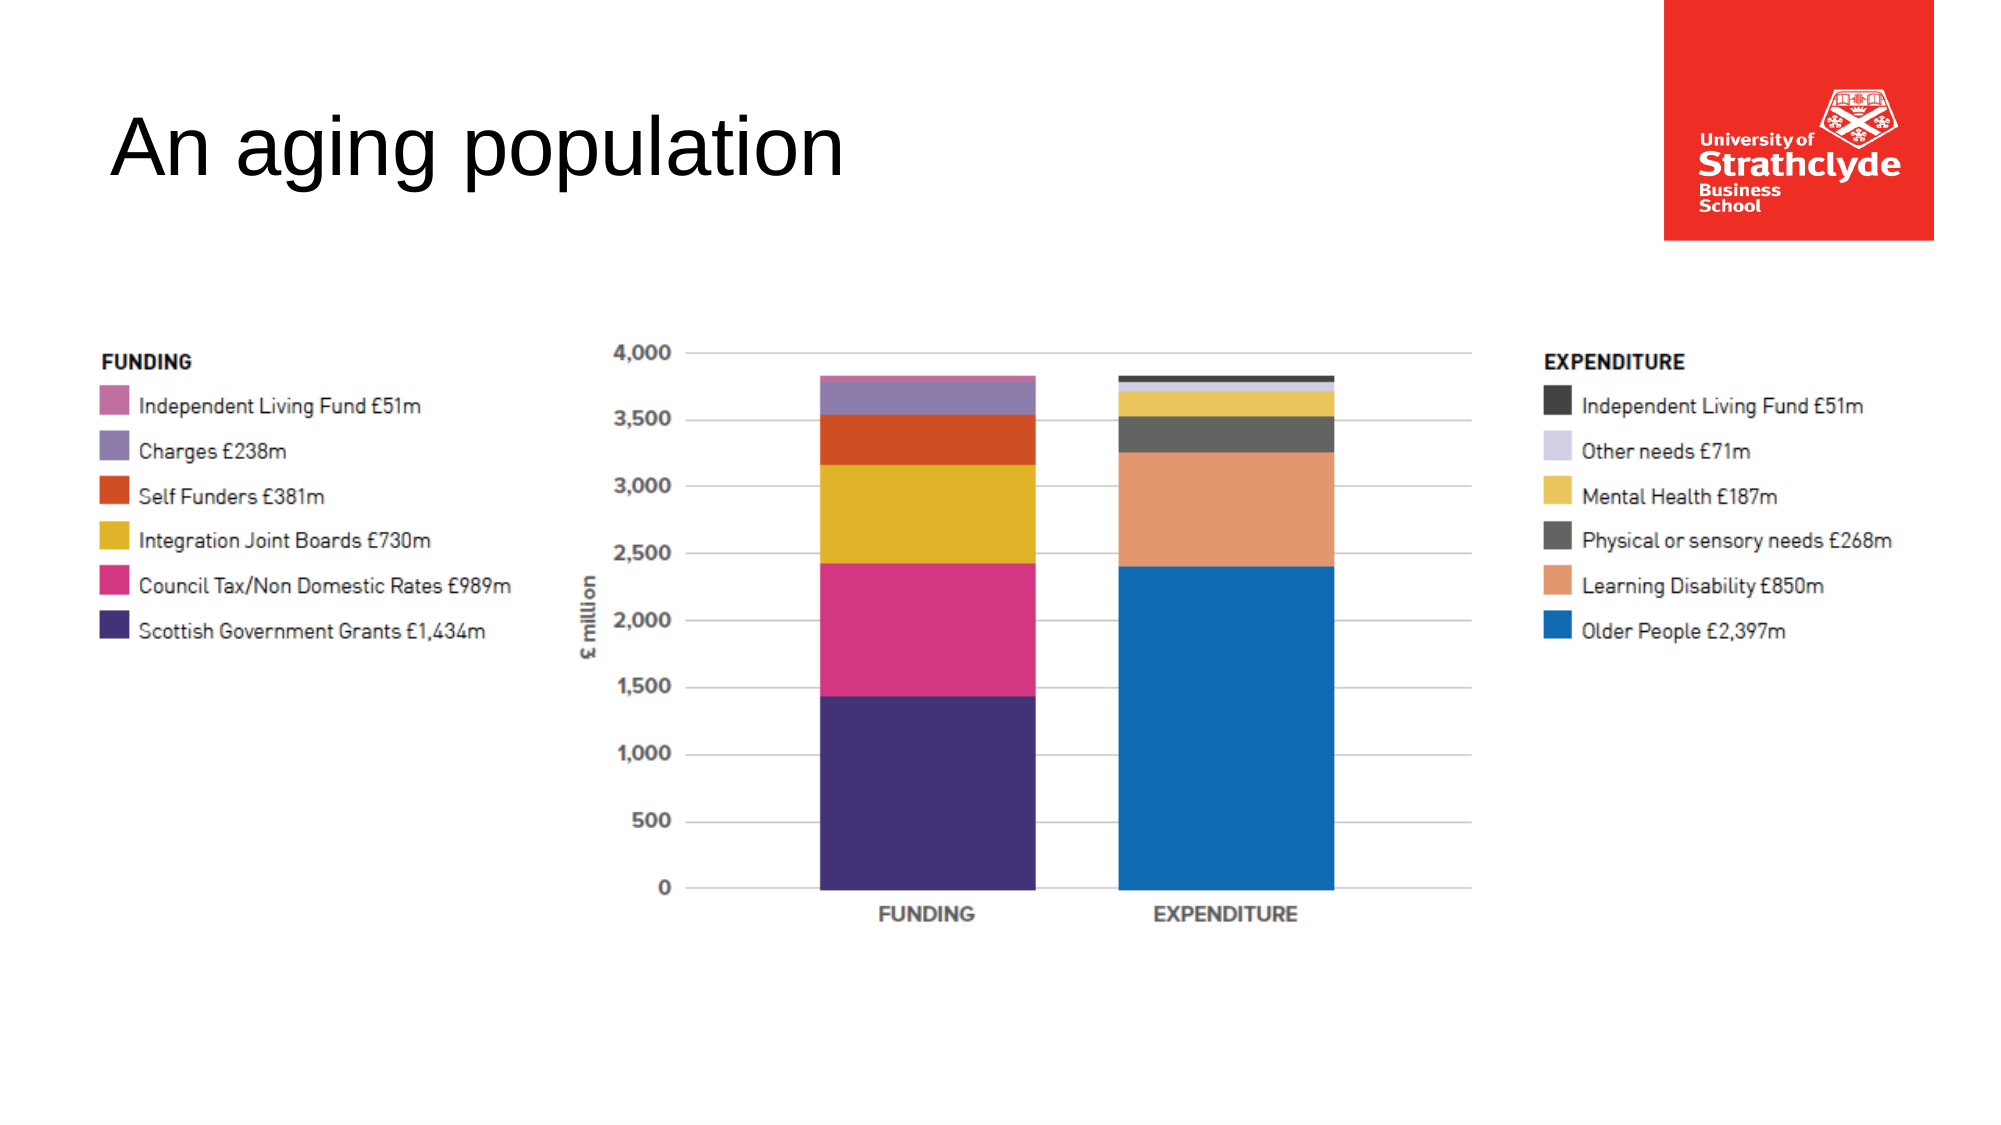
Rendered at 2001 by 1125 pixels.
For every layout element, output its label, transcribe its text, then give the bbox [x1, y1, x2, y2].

picture [0, 0, 2001, 1125]
title An aging population [95, 85, 1859, 325]
